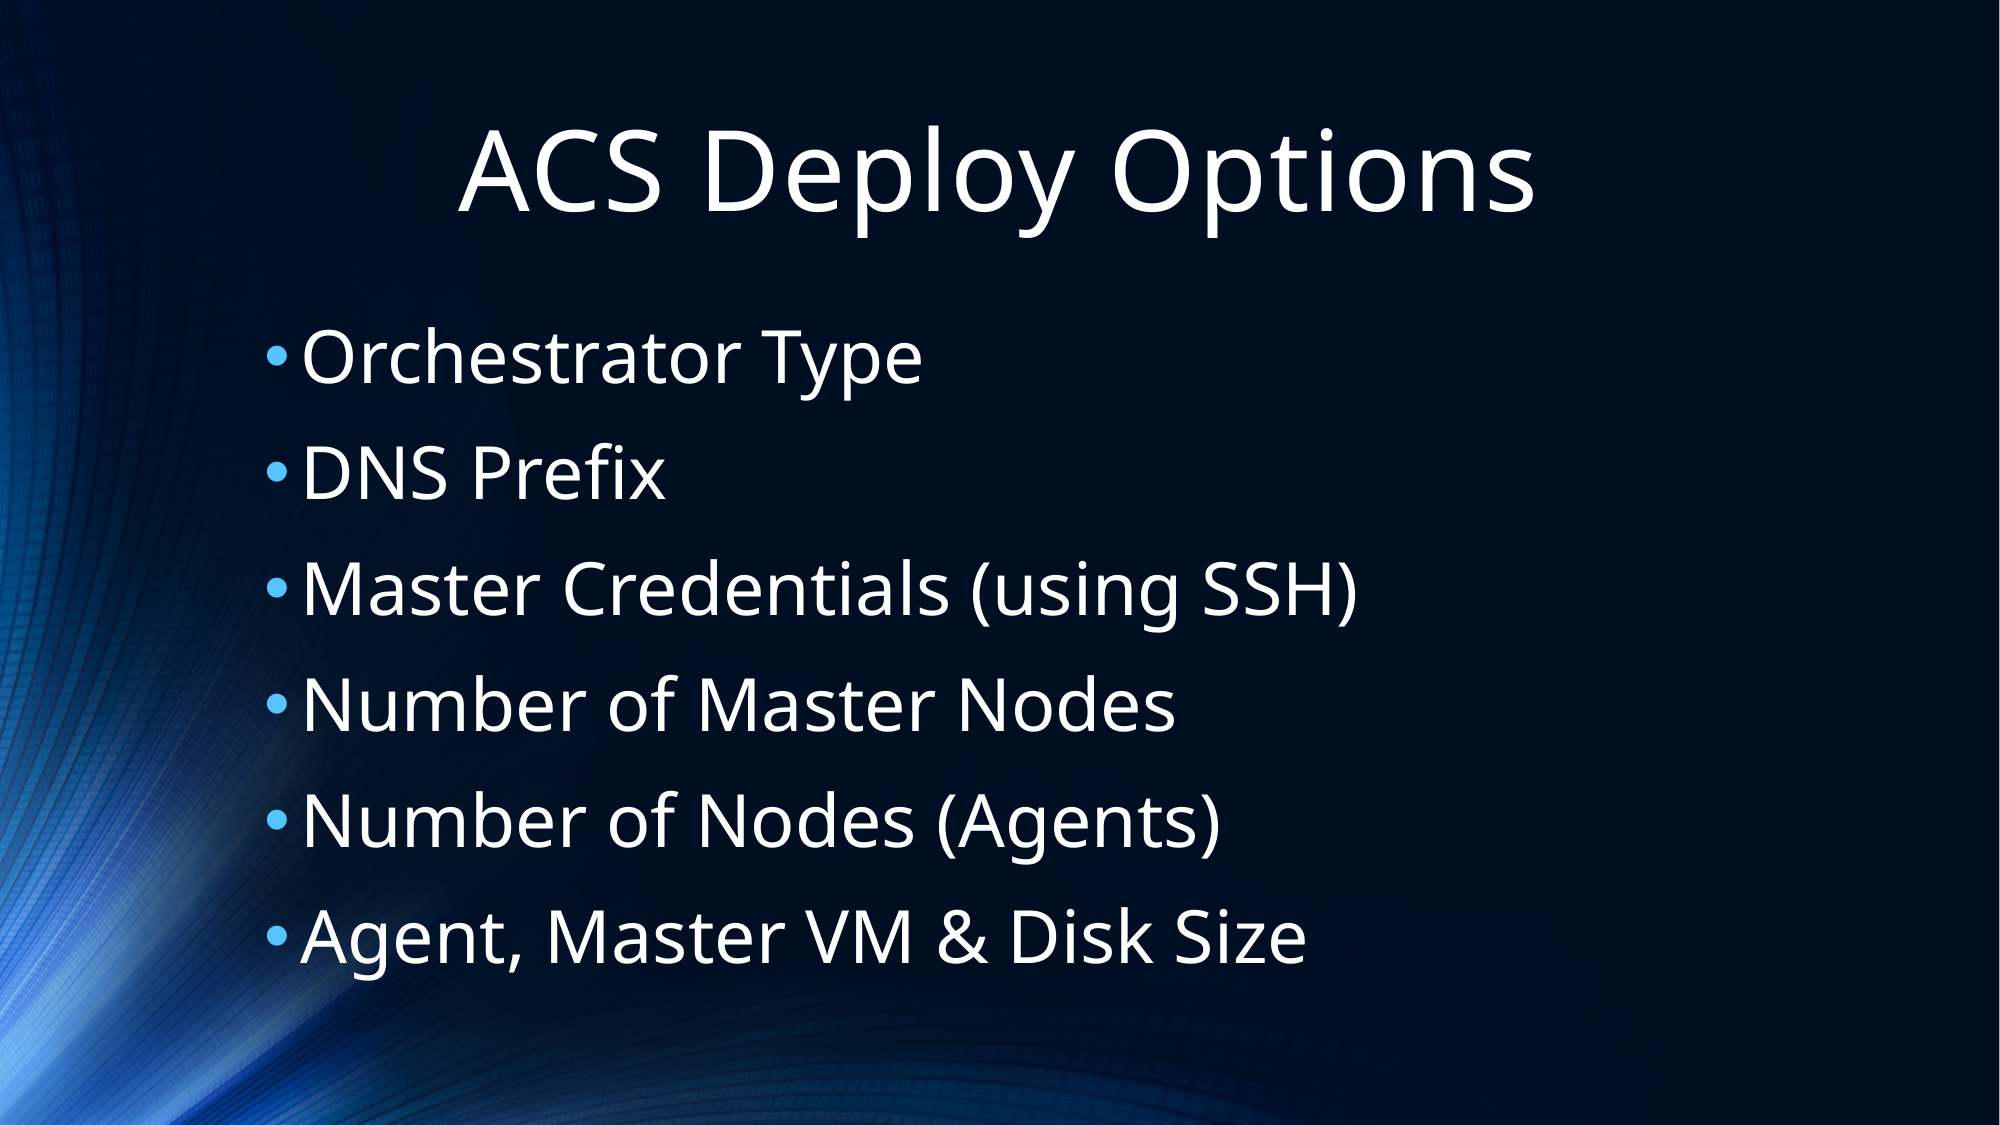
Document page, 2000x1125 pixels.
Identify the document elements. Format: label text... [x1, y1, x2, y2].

picture [0, 0, 2000, 1125]
list Orchestrator Type DNS Prefix Master Credentials (using SSH) Number of Master Nodes Number of Nodes (Agents) Agent, Master VM & Disk Size [249, 312, 1749, 988]
title ACS Deploy Options [249, 62, 1750, 288]
